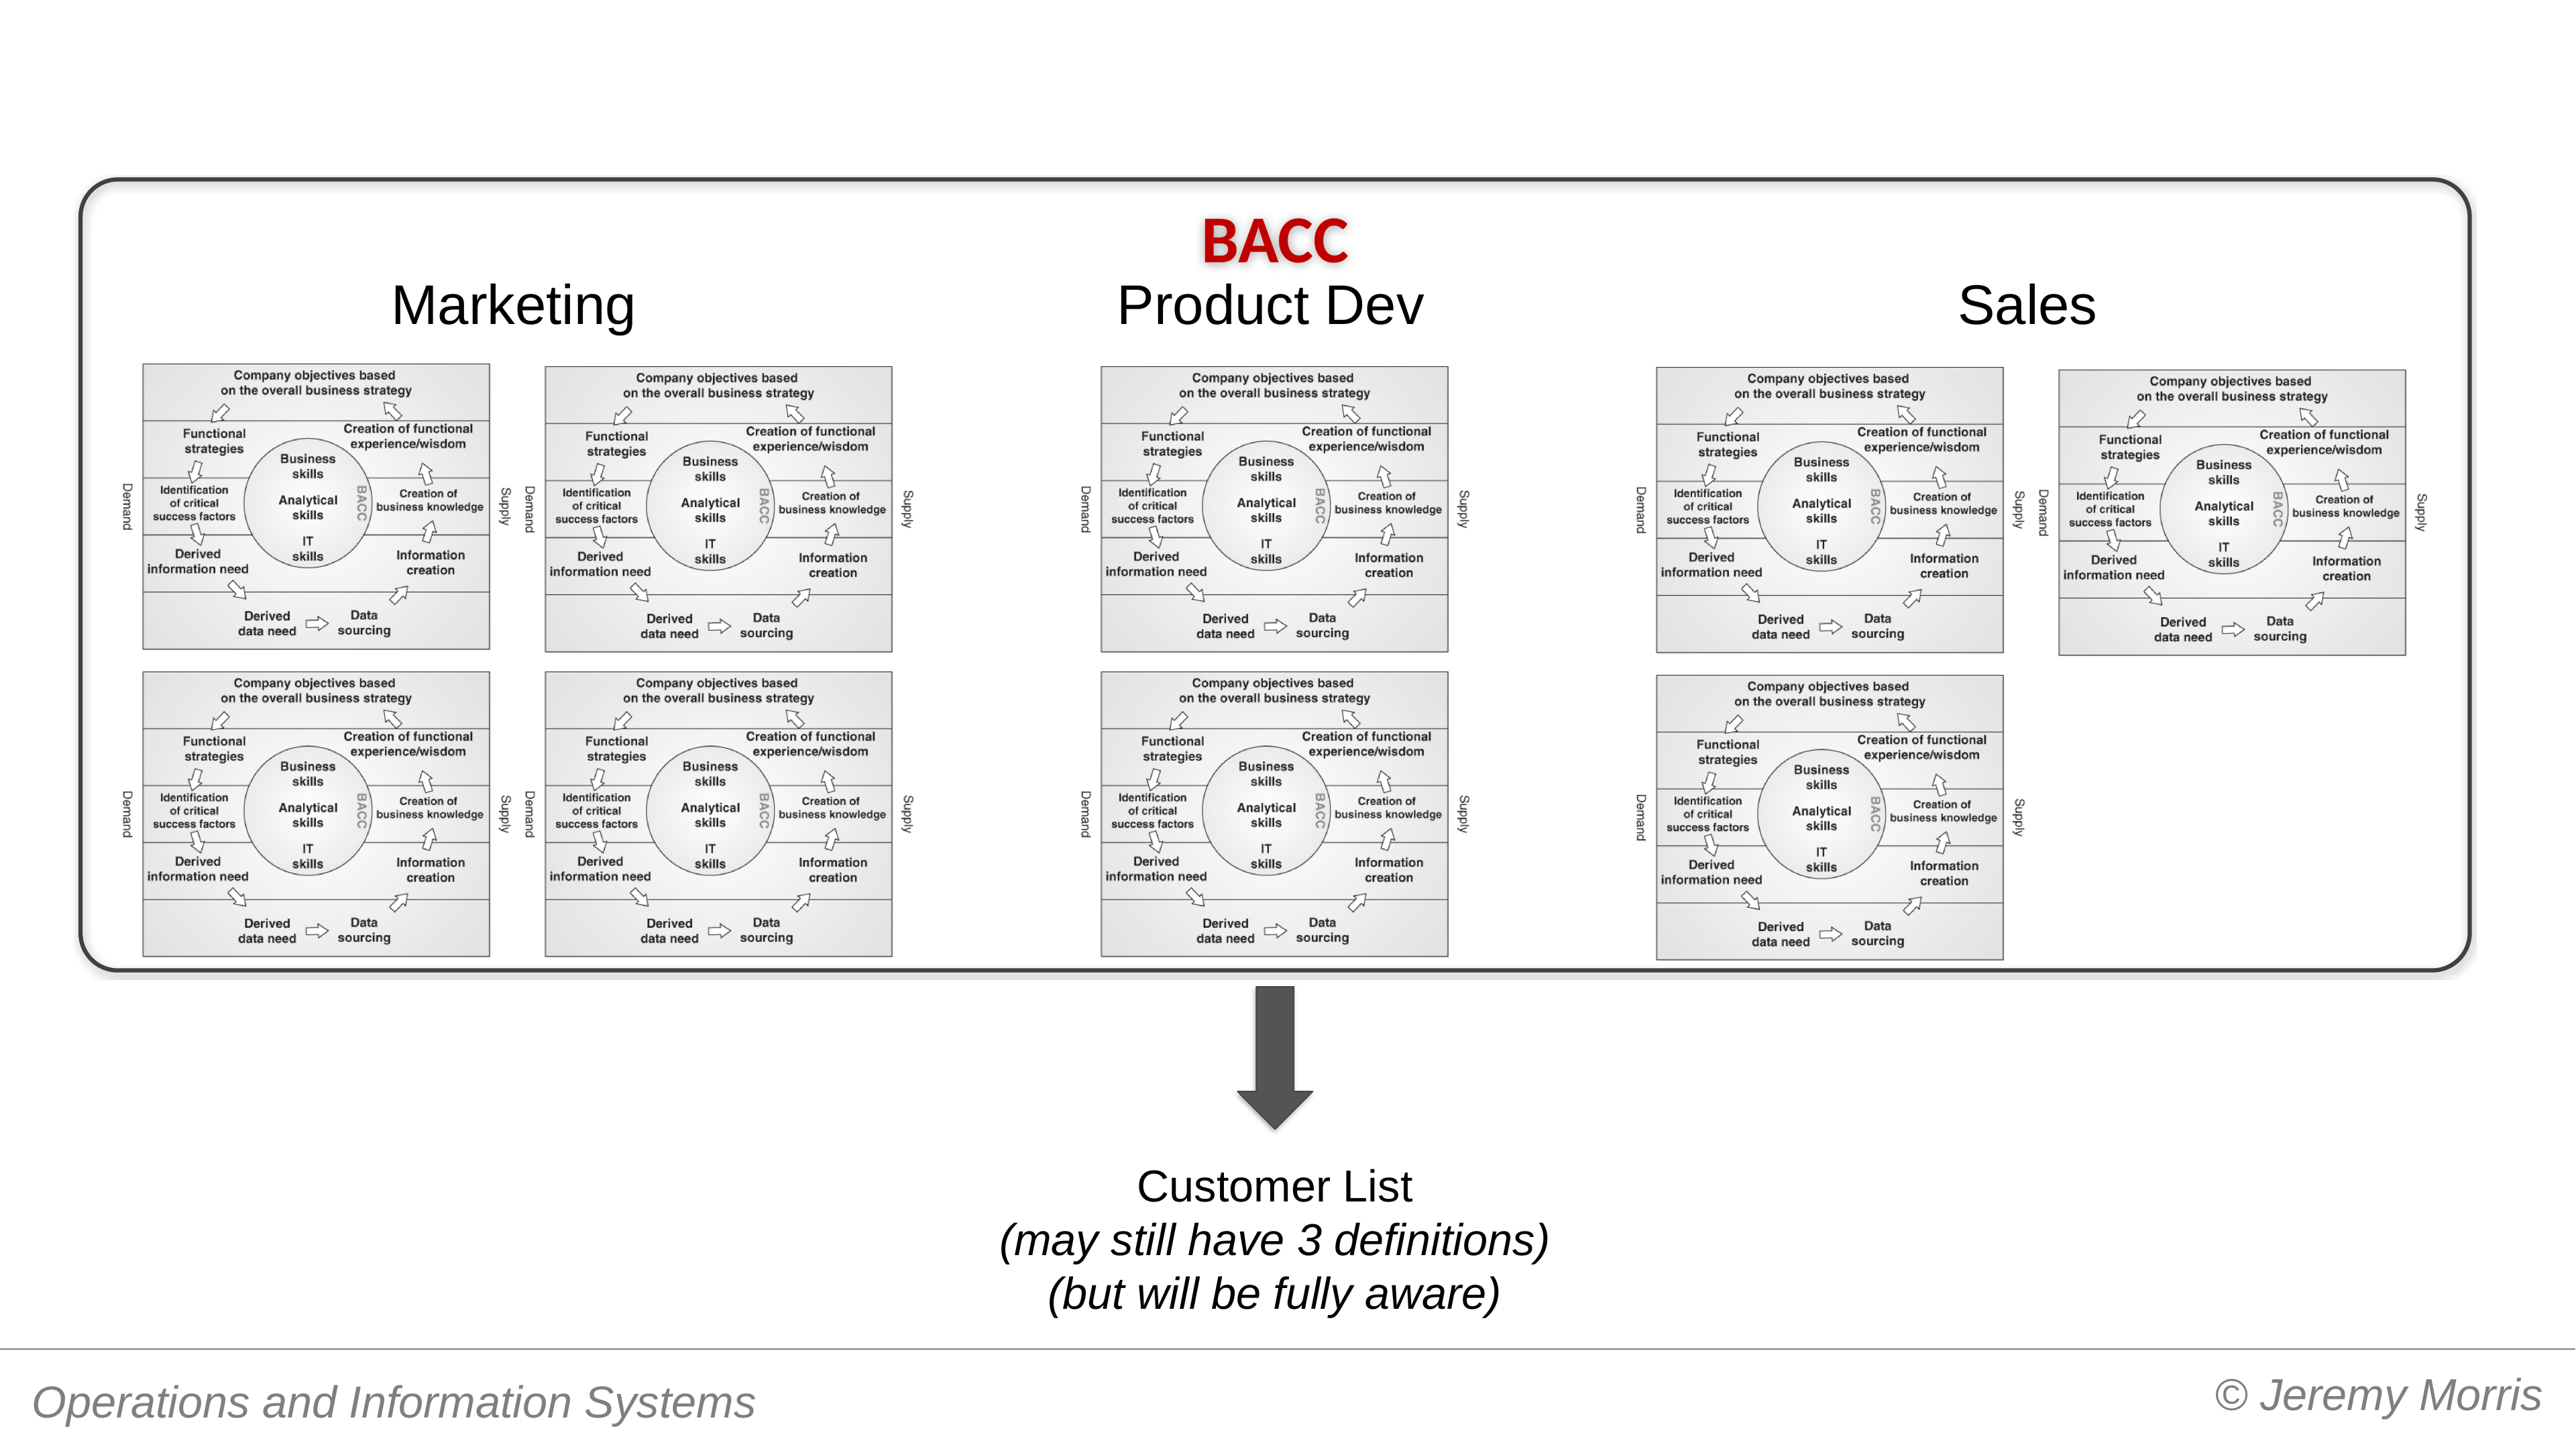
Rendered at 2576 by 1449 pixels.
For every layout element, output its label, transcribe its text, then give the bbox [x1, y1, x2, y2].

text_box Customer List (may still have 3 definitions) (but will be fully aware) [977, 1152, 1573, 1323]
picture [111, 354, 917, 967]
text_box [1237, 986, 1314, 1130]
picture [1069, 357, 1473, 967]
picture [1625, 358, 2430, 971]
text_box BACC [80, 178, 2471, 971]
